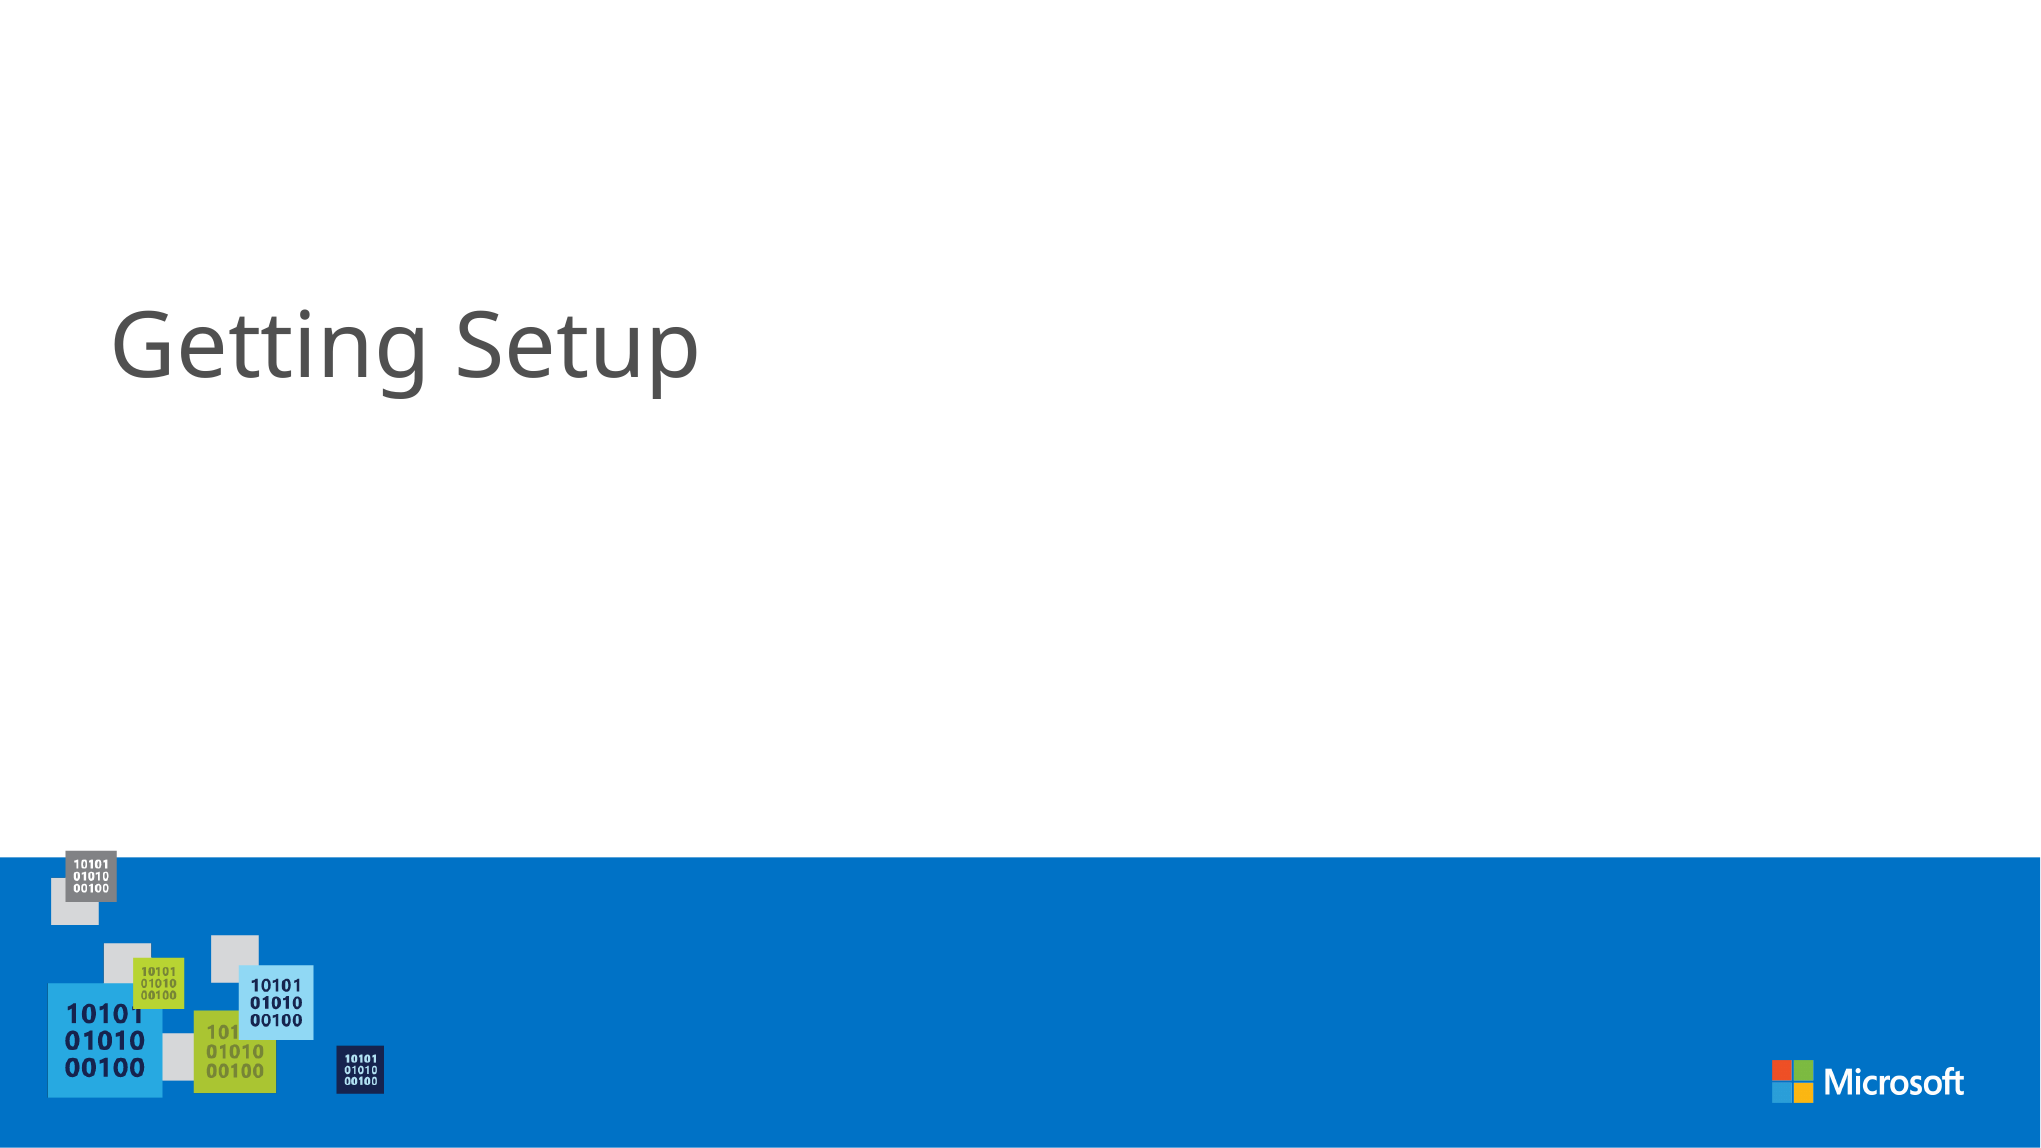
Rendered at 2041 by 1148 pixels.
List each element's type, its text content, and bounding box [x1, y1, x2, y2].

text_box [0, 857, 2041, 1148]
text_box Getting Setup [79, 274, 1554, 422]
picture [17, 808, 463, 1133]
picture [1771, 1060, 1964, 1103]
